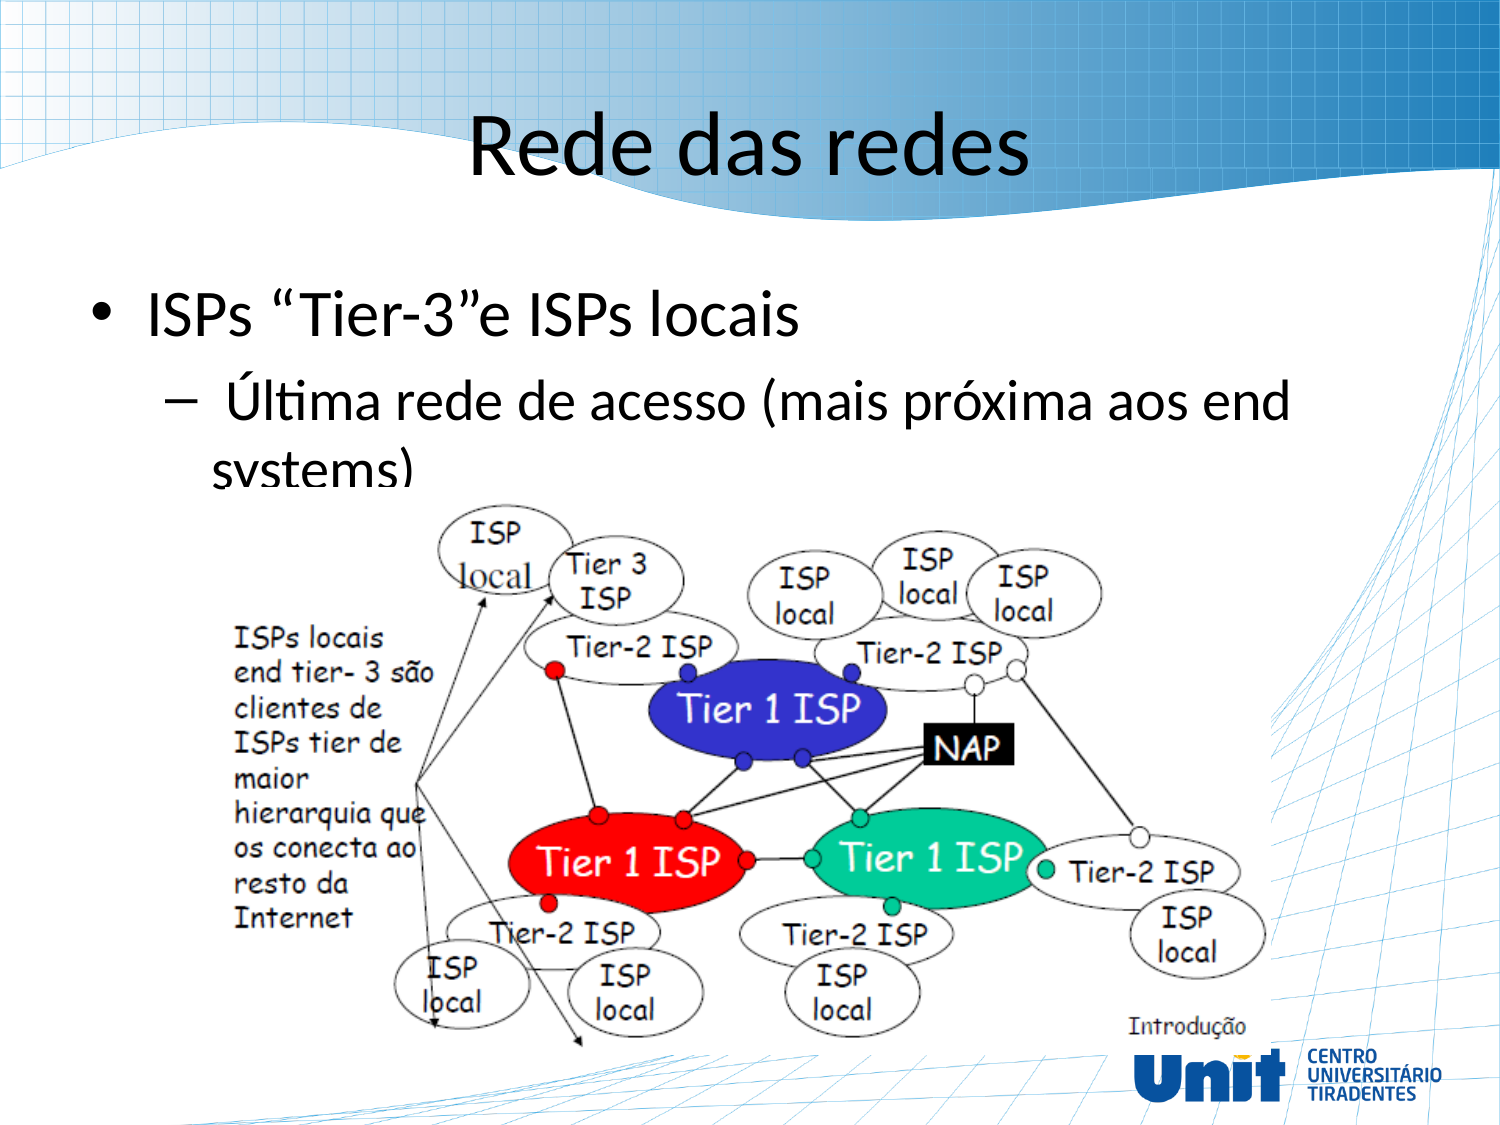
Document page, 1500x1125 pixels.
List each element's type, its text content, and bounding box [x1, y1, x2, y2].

picture [0, 0, 1500, 1125]
list ISPs “Tier-3”e ISPs locais Última rede de acesso (mais próxima aos end systems) [74, 262, 1426, 1006]
title Rede das redes [74, 44, 1426, 233]
